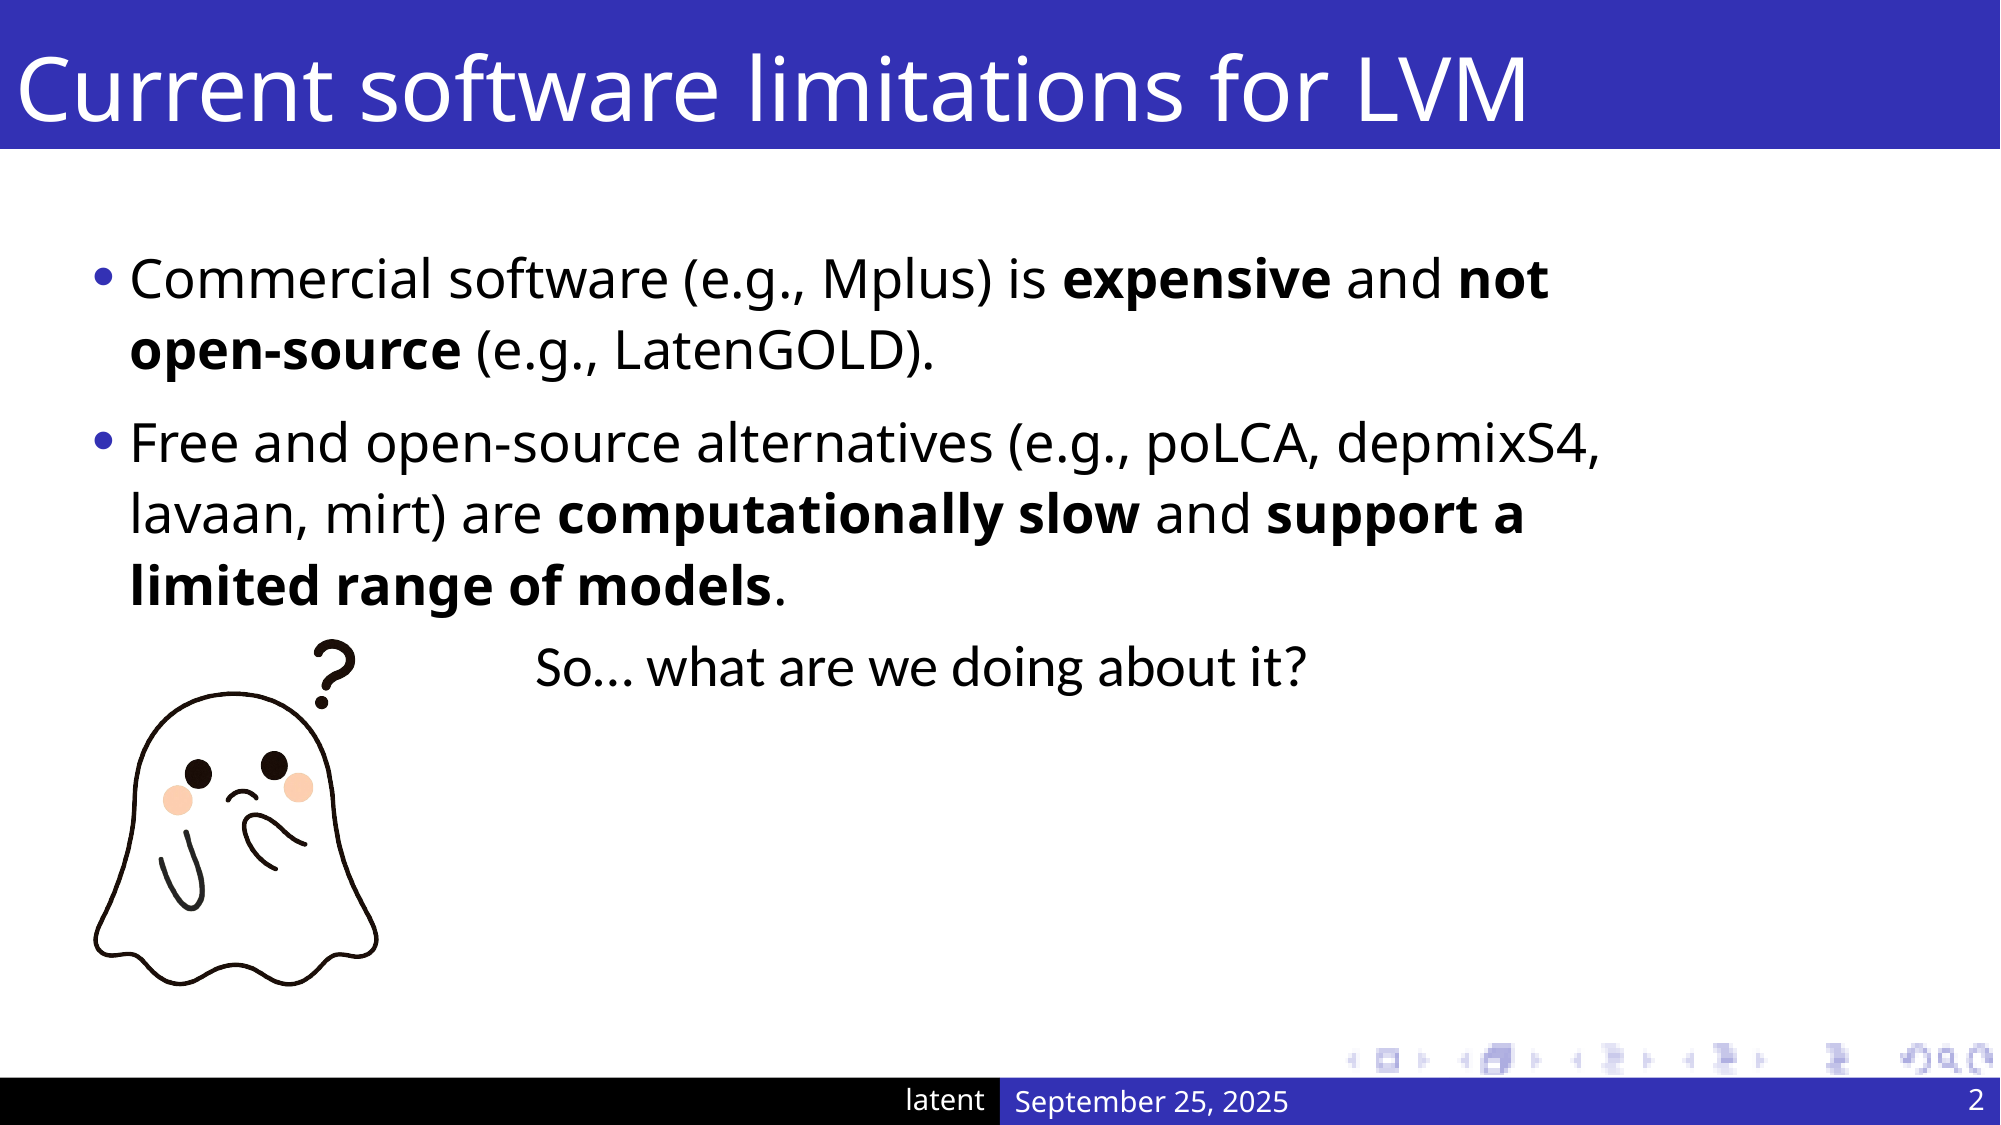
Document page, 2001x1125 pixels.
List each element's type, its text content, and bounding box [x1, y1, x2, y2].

picture [77, 629, 395, 998]
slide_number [999, 1077, 1450, 1125]
text_box So… what are we doing about it? [433, 620, 1413, 776]
footer latent [0, 1077, 999, 1125]
list Commercial software (e.g., Mplus) is expensive and not open-source (e.g., LatenGOLD). Free and open-source alternatives (e.g., poLCA, depmixS4, lavaan, mirt) are computationally slow and support a limited range of models. [77, 229, 1672, 896]
title Current software limitations for LVM [0, 0, 2000, 149]
slide_number 2 [1450, 1077, 2000, 1125]
